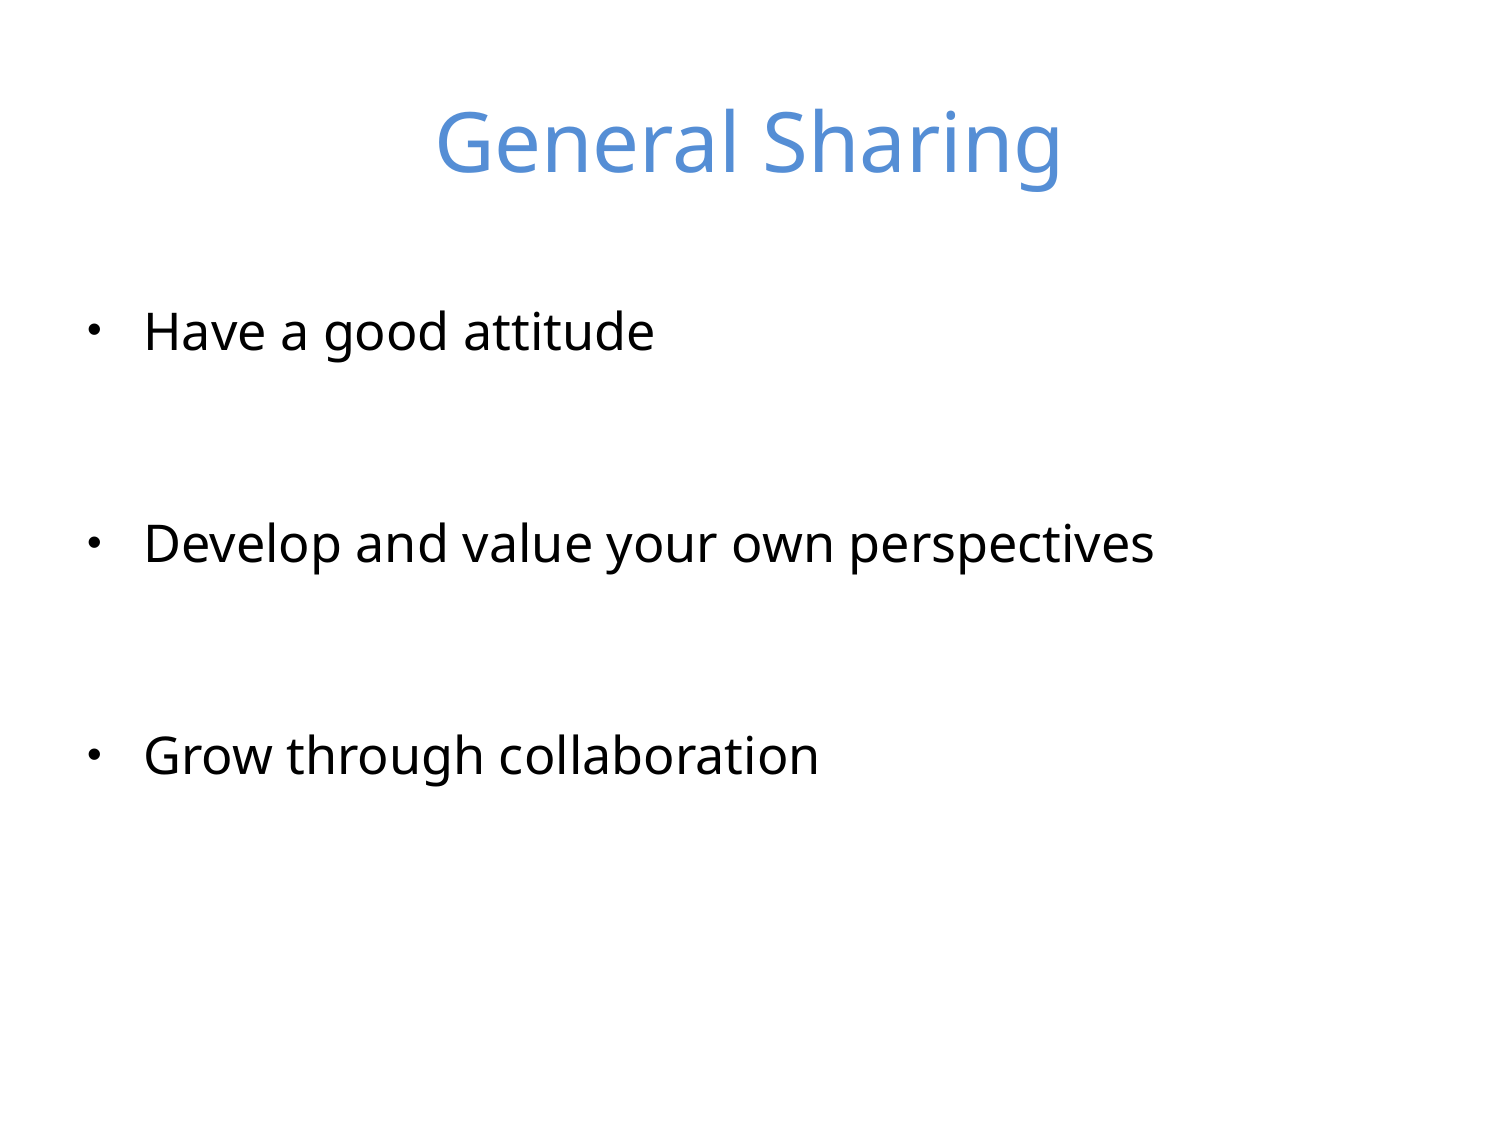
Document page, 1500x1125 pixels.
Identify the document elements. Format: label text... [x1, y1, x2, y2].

title General Sharing [75, 37, 1425, 219]
text_box Have a good attitude Develop and value your own perspectives Grow through collaboration [72, 219, 1459, 925]
